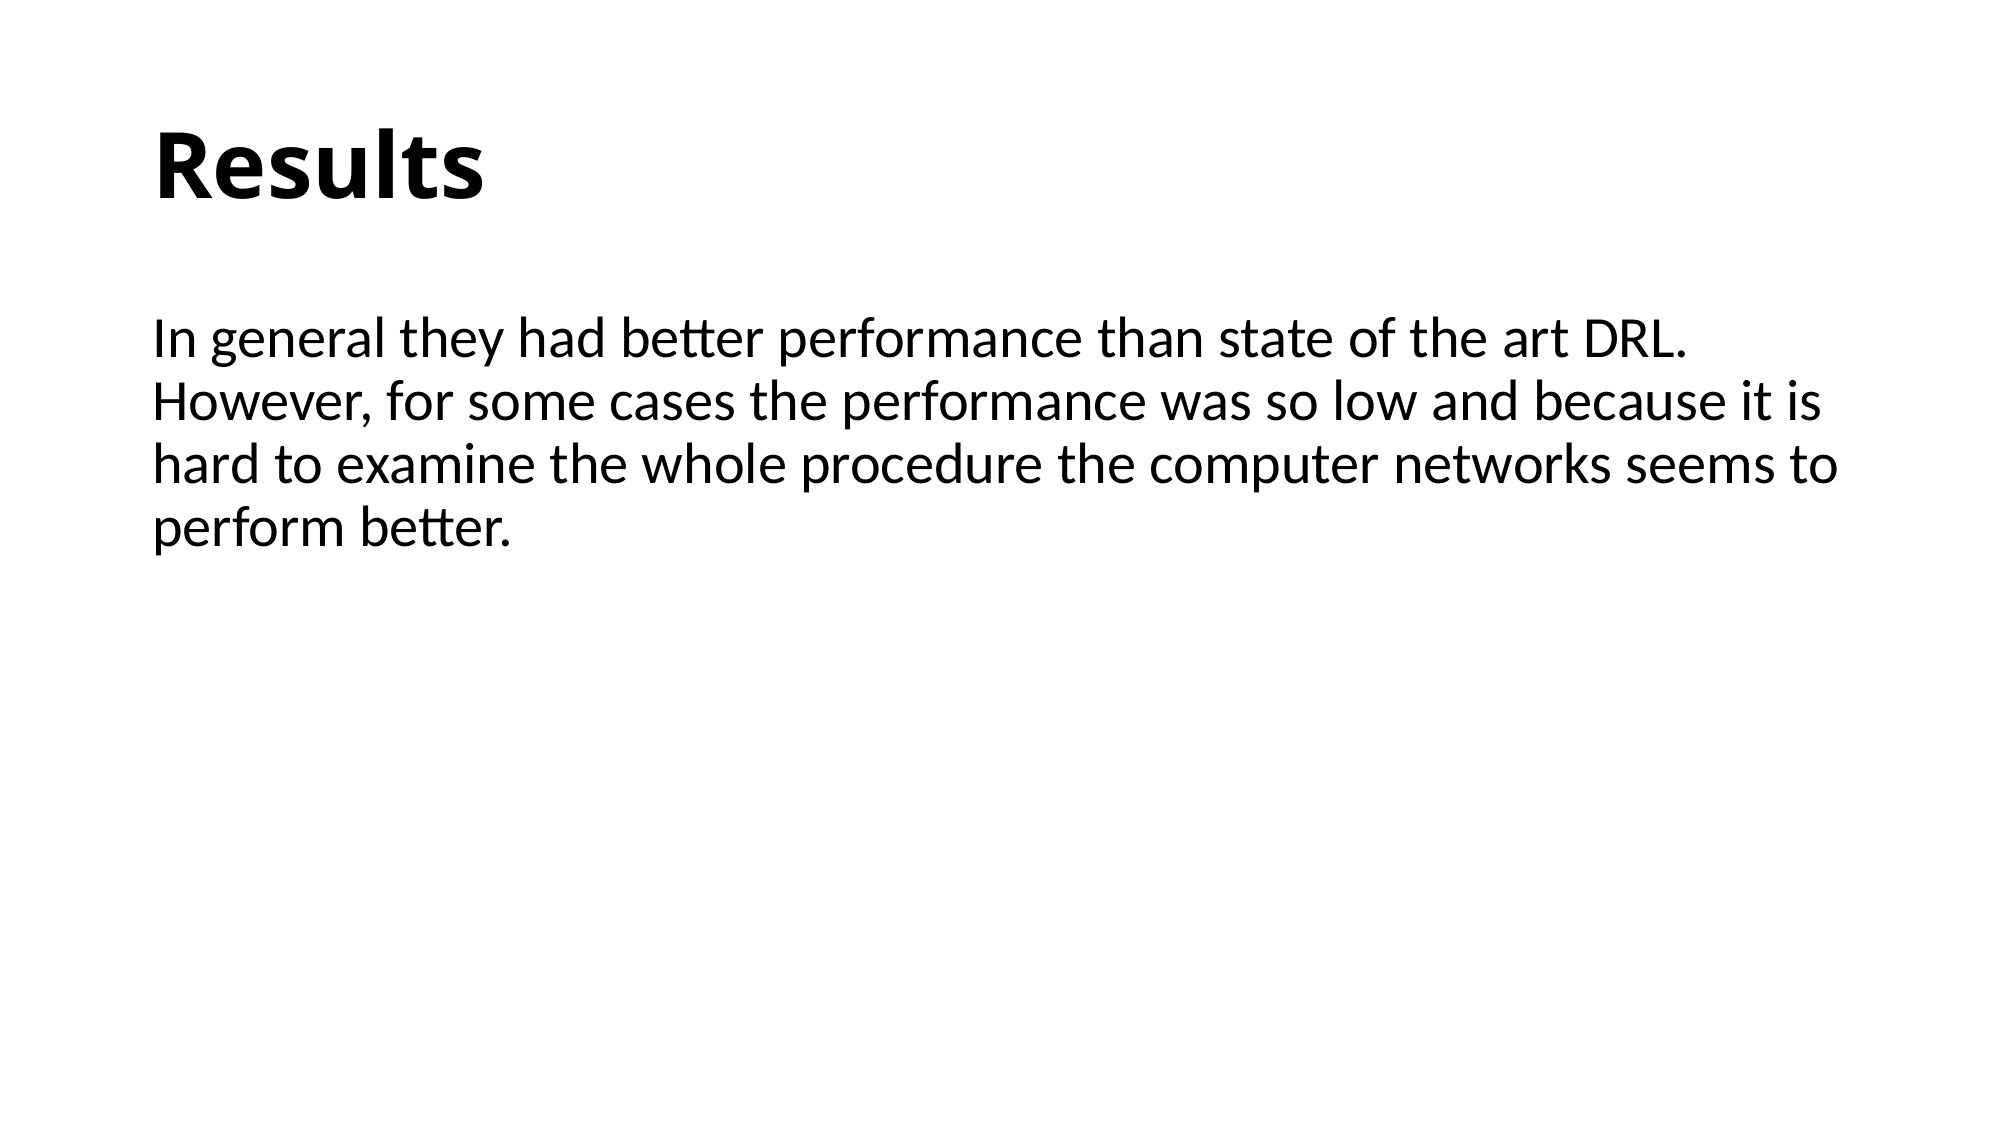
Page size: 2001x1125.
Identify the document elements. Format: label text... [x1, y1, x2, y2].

title Results [137, 59, 1863, 278]
list In general they had better performance than state of the art DRL. However, for some cases the performance was so low and because it is hard to examine the whole procedure the computer networks seems to perform better. [137, 299, 1863, 1014]
